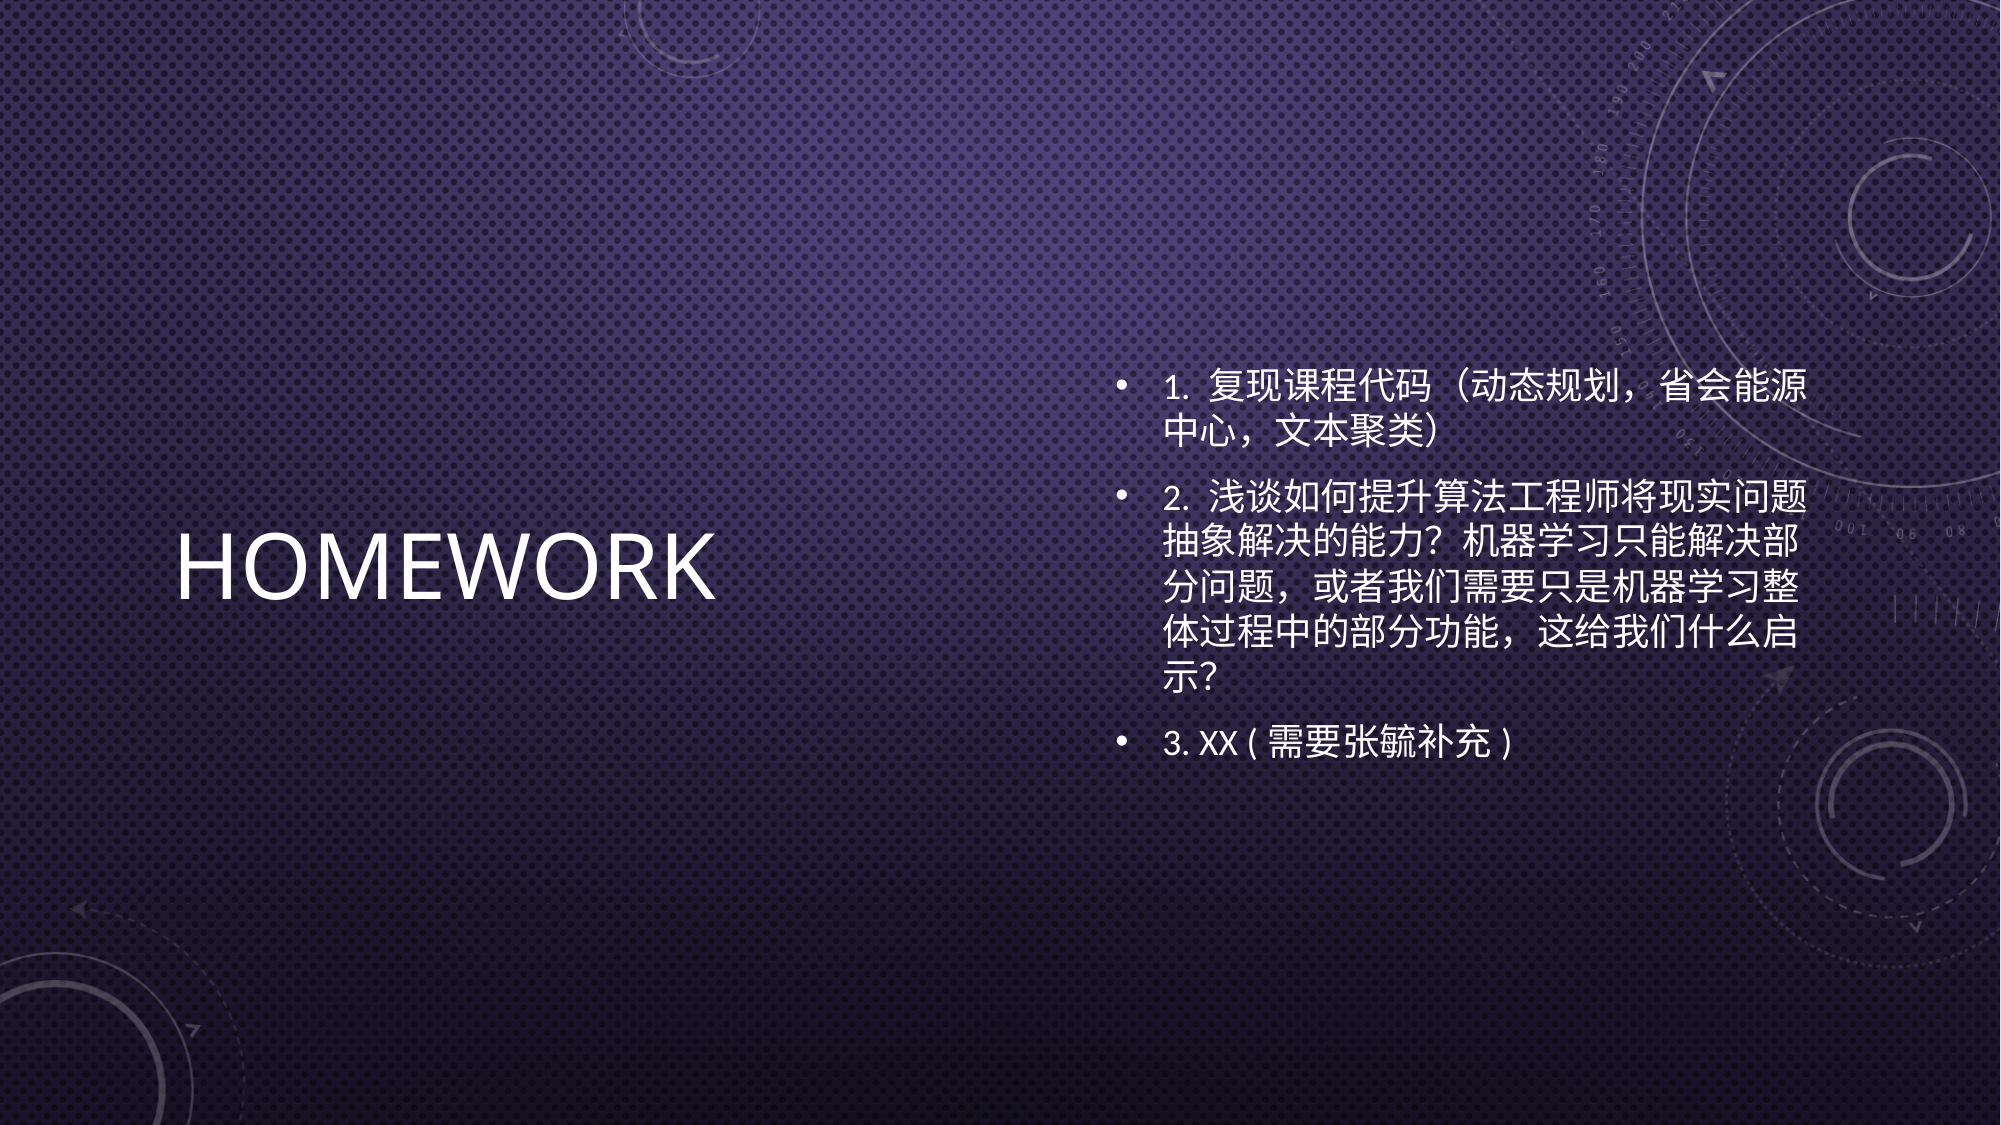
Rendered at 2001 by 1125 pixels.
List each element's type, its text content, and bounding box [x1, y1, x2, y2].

picture [0, 0, 2000, 1125]
title Homework [157, 105, 870, 1020]
list 1. 复现课程代码（动态规划，省会能源中心，文本聚类） 2. 浅谈如何提升算法工程师将现实问题抽象解决的能力？机器学习只能解决部分问题，或者我们需要只是机器学习整体过程中的部分功能，这给我们什么启示？ 3. XX (需要张毓补充) [1100, 105, 1843, 1020]
